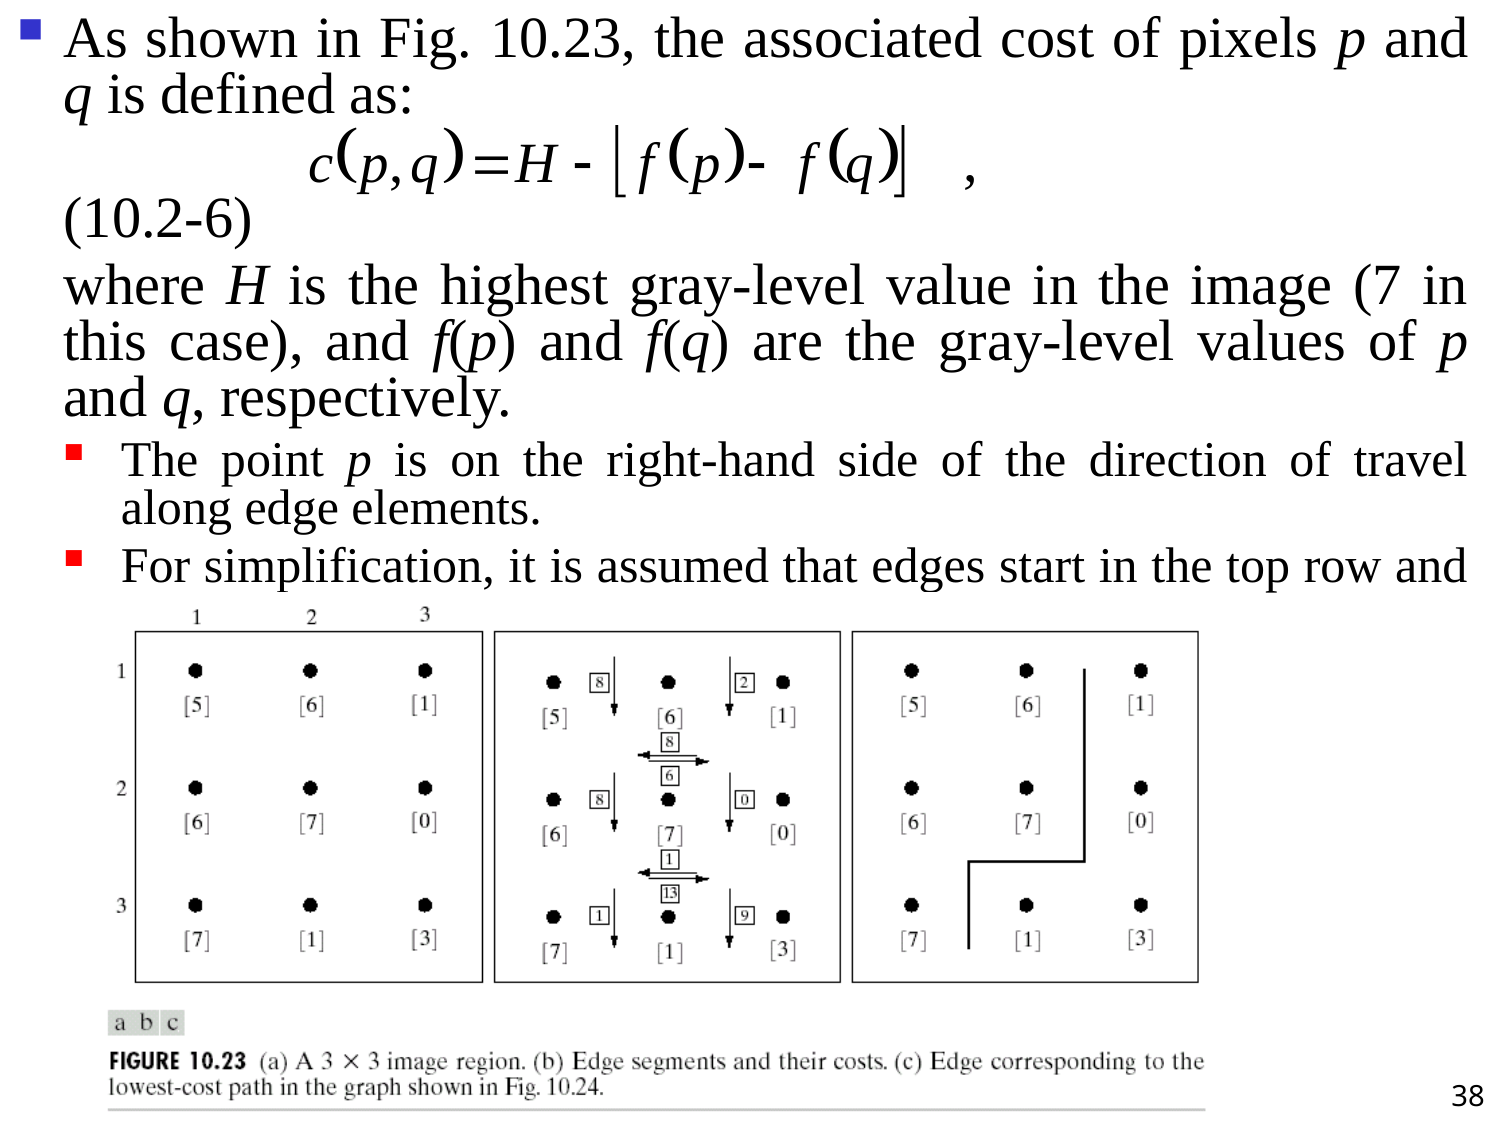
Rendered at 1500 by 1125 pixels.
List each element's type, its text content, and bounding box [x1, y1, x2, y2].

slide_number 38 [1234, 1082, 1500, 1125]
list As shown in Fig. 10.23, the associated cost of pixels p and q is defined as: , (10.2-6) where H is the highest gray-level value in the image (7 in this case), and f(p) and f(q) are the gray-level values of p and q, respectively. The point p is on the right-hand side of the direction of travel along edge elements. For simplification, it is assumed that edges start in the top row and terminate in the last row. [17, 12, 1469, 1076]
picture [100, 592, 1211, 1118]
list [301, 125, 916, 206]
